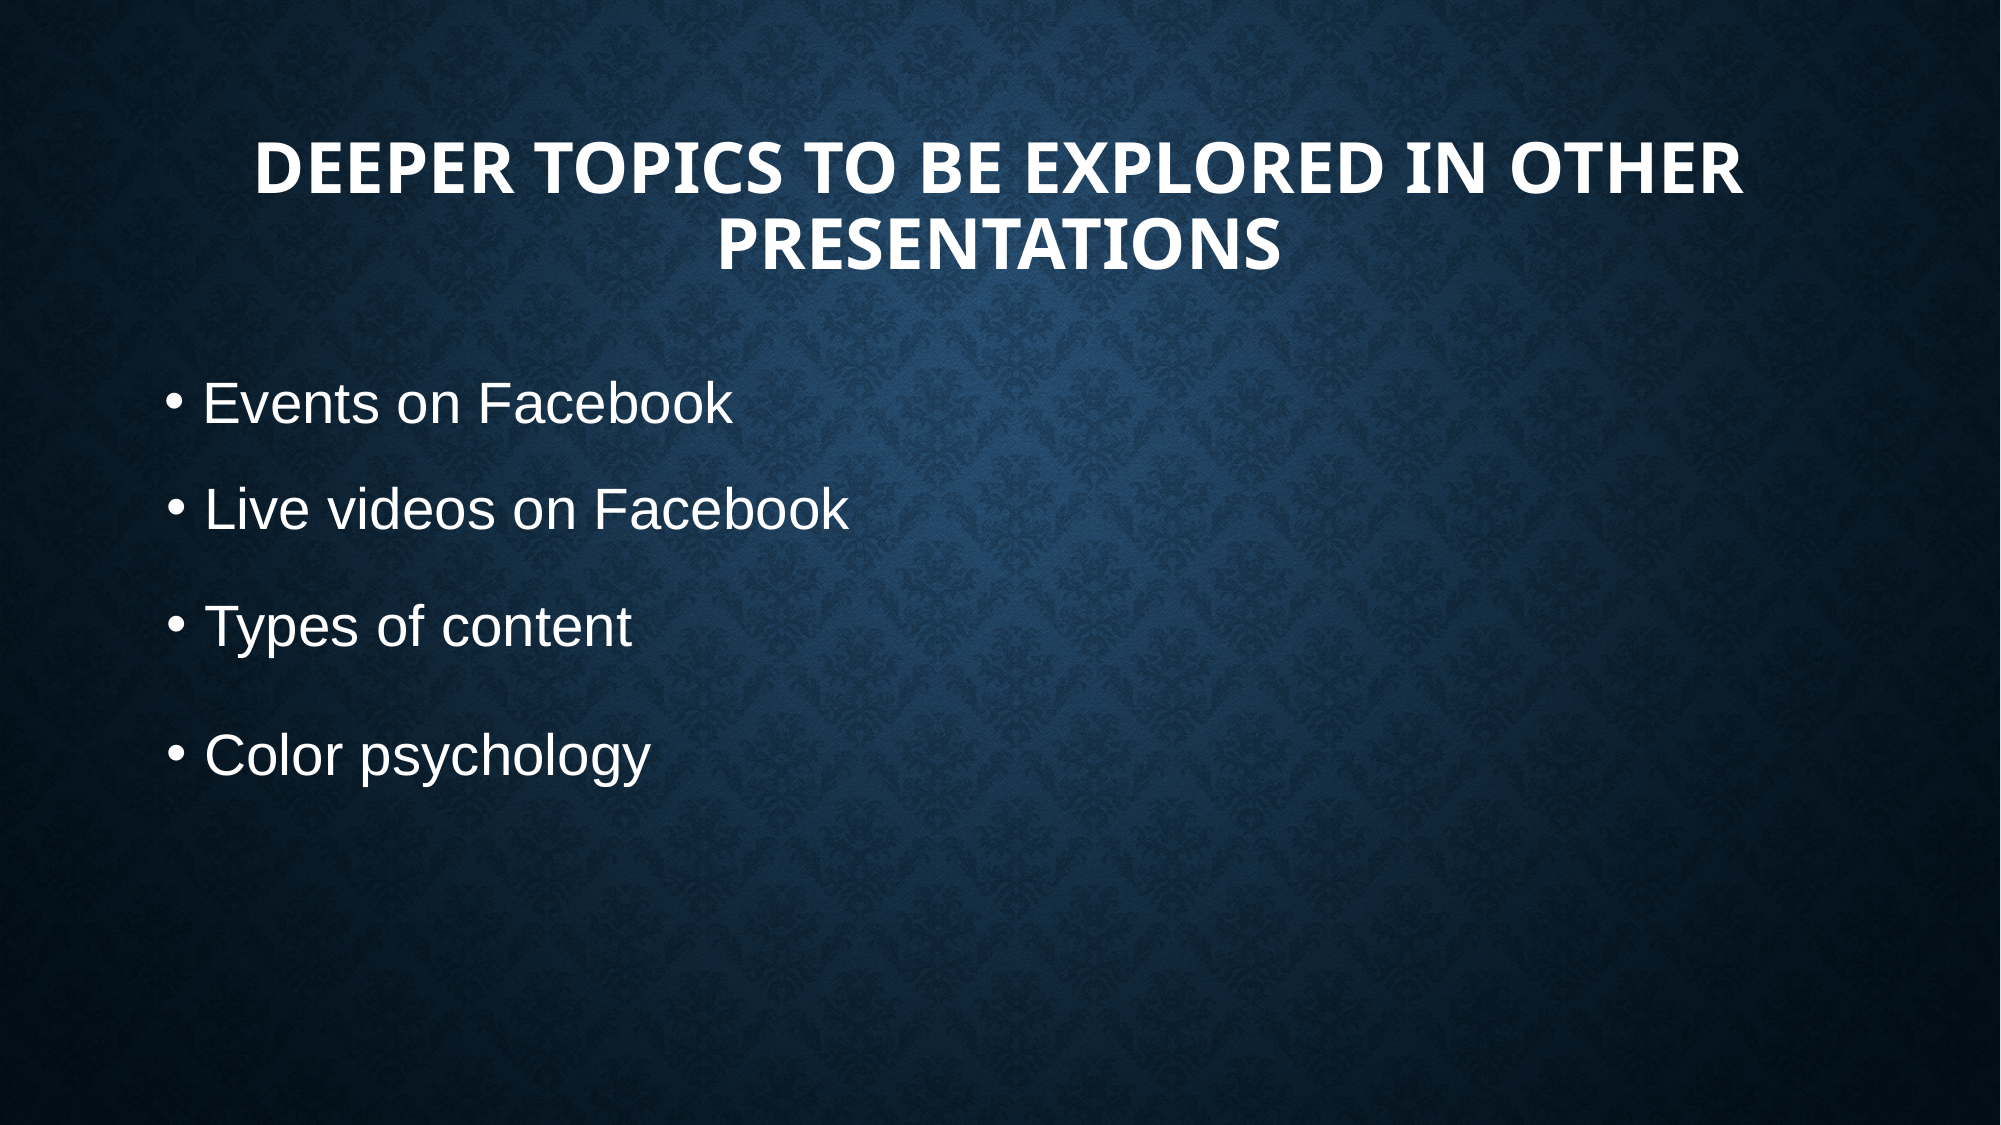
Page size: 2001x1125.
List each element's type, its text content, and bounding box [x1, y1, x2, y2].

title Deeper topics TO BE EXPLORED IN OTHER PRESENTATIONS [149, 99, 1849, 318]
text_box Color psychology [152, 696, 1044, 790]
text_box Events on Facebook [149, 343, 1042, 437]
text_box Types of content [152, 566, 1044, 660]
text_box Live videos on Facebook [152, 449, 1210, 576]
